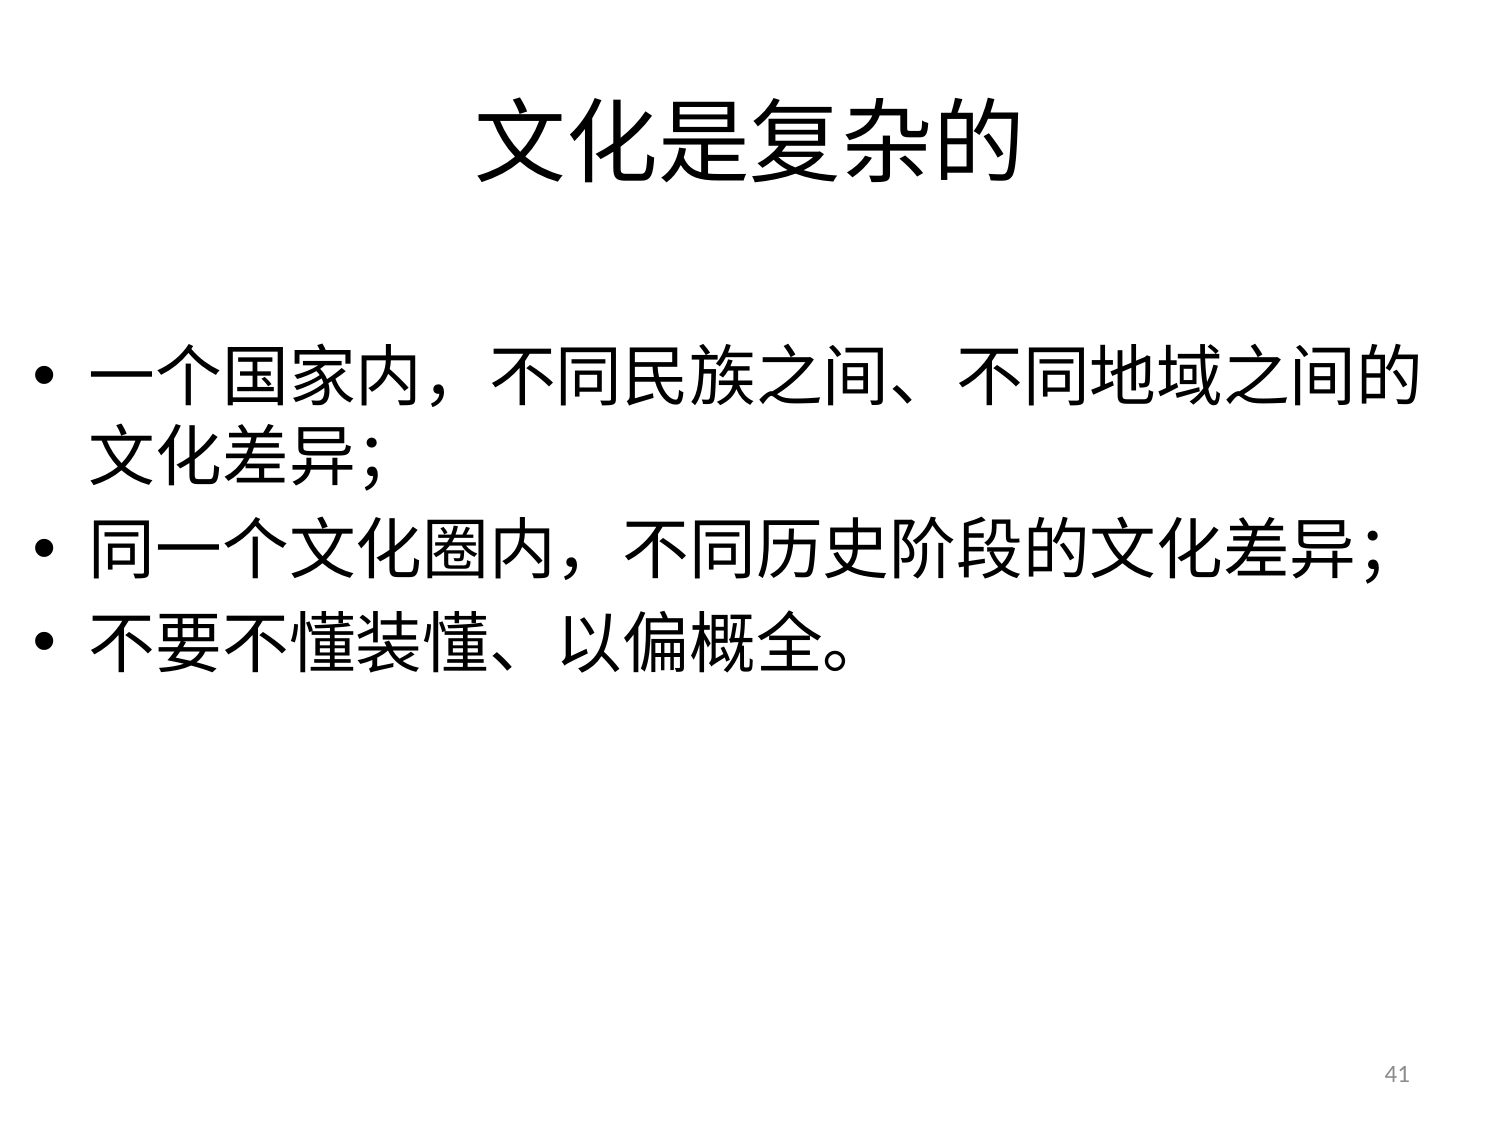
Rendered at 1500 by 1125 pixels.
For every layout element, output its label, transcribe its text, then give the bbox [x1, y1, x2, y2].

list 一个国家内，不同民族之间、不同地域之间的文化差异； 同一个文化圈内，不同历史阶段的文化差异； 不要不懂装懂、以偏概全。 [17, 326, 1500, 1035]
title 文化是复杂的 [75, 45, 1425, 233]
slide_number 41 [1074, 1042, 1425, 1103]
